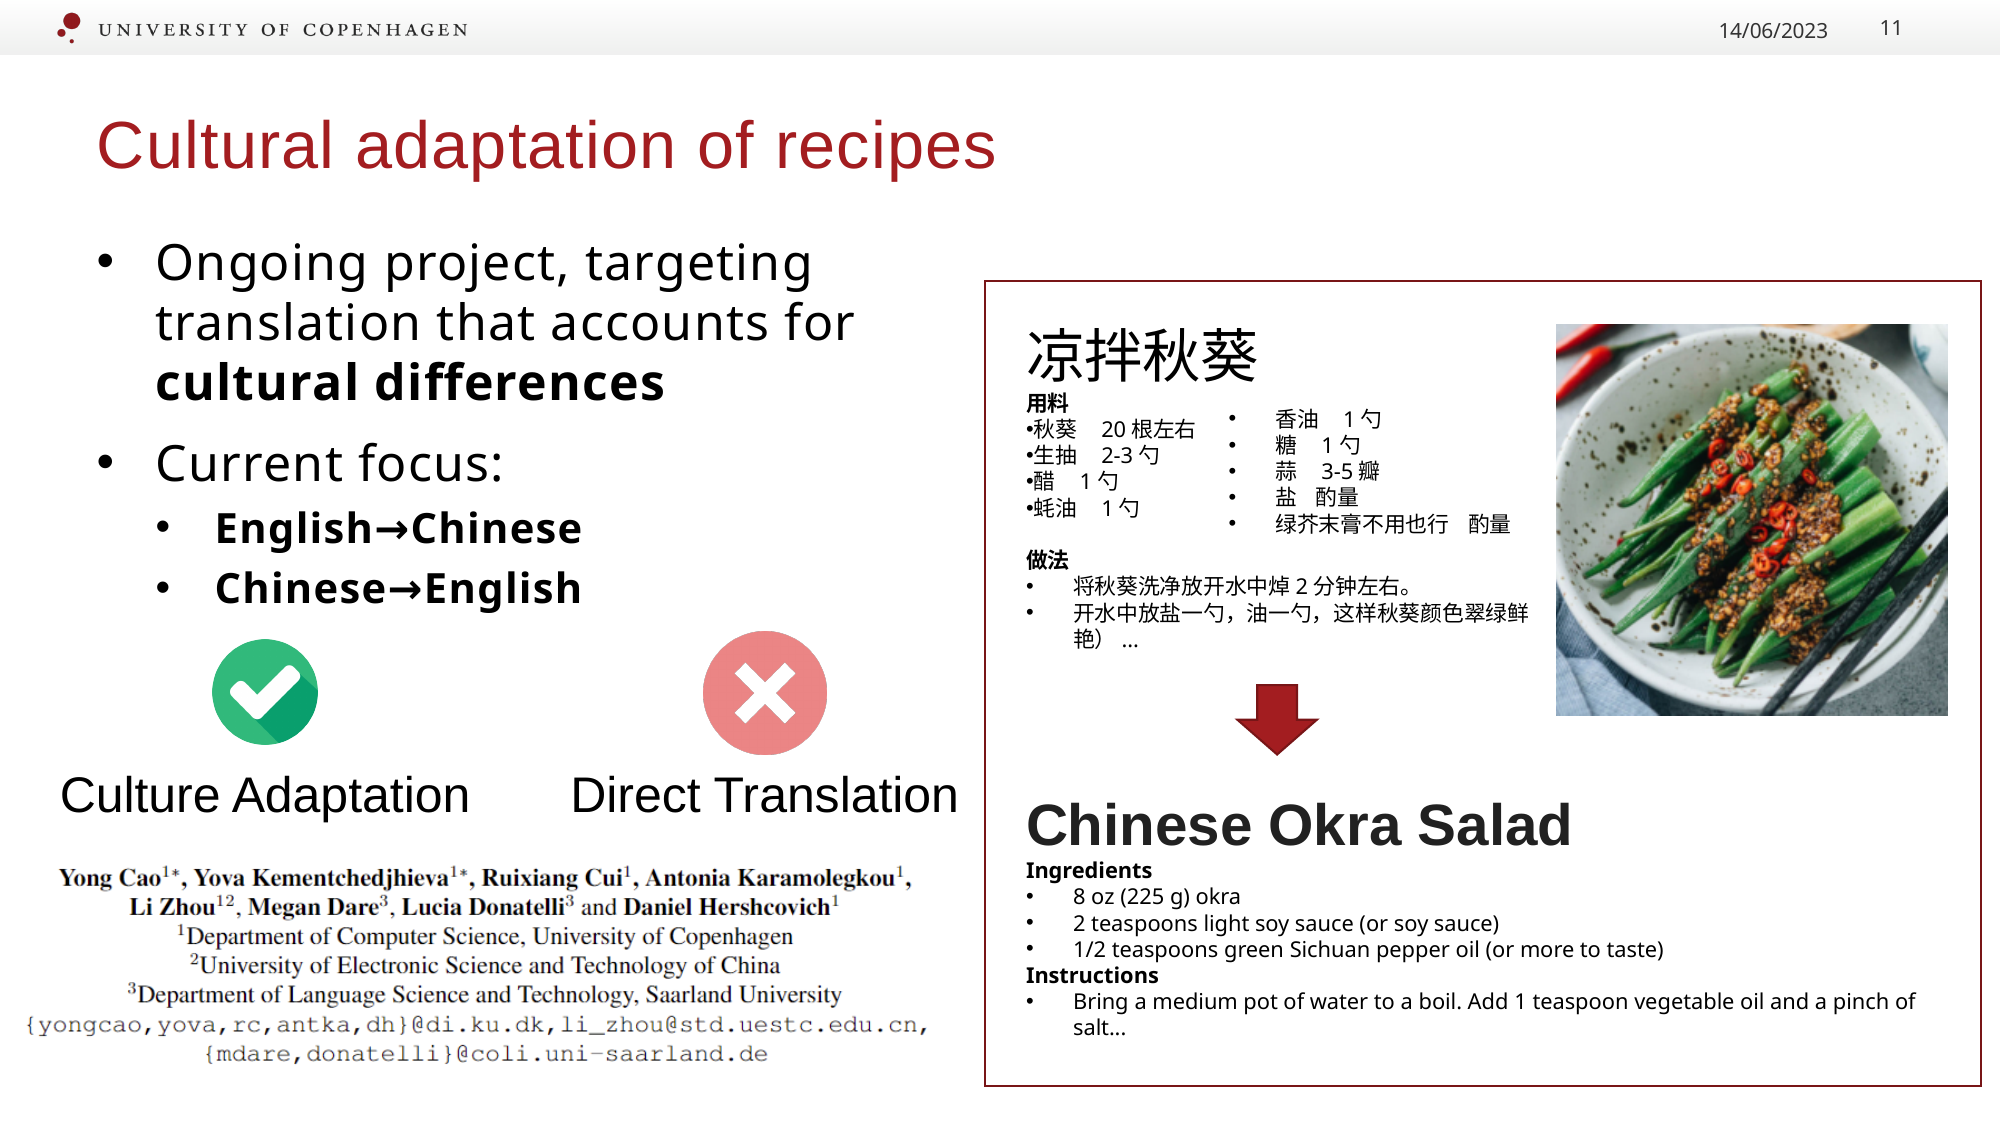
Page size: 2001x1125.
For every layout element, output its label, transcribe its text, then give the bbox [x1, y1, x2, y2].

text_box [984, 281, 1982, 1087]
list Ongoing project, targeting translation that accounts for cultural differences Current focus: English→Chinese Chinese→English [96, 230, 957, 702]
text_box Direct Translation [555, 754, 975, 830]
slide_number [1694, 14, 1829, 43]
picture [212, 639, 318, 745]
text_box Culture Adaptation [44, 754, 486, 830]
picture [703, 631, 827, 755]
picture [92, 15, 475, 42]
title Cultural adaptation of recipes [96, 101, 1904, 244]
slide_number 11 [1840, 14, 1904, 43]
picture [0, 850, 957, 1073]
